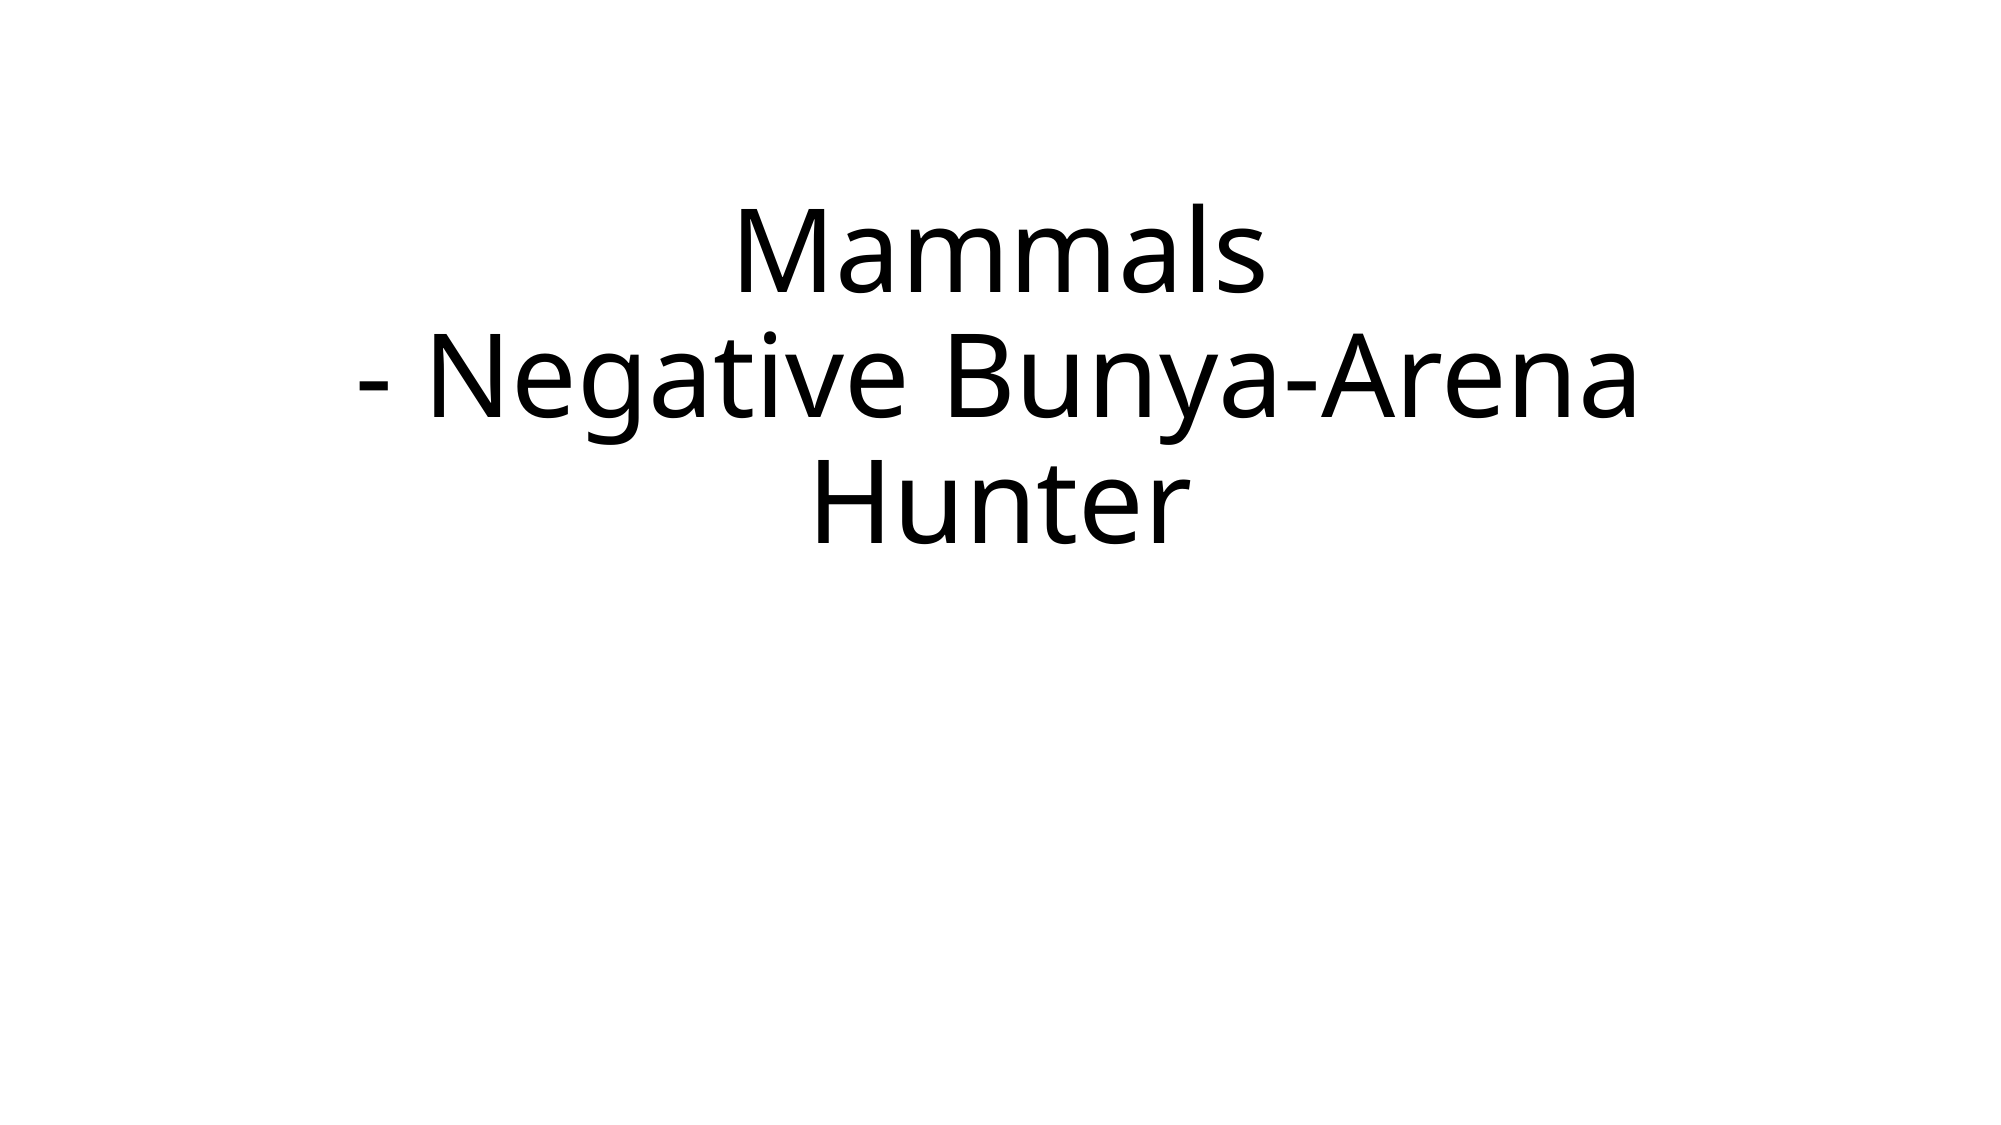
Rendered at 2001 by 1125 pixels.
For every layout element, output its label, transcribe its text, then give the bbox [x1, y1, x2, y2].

title Mammals - Negative Bunya-Arena Hunter [249, 184, 1750, 576]
